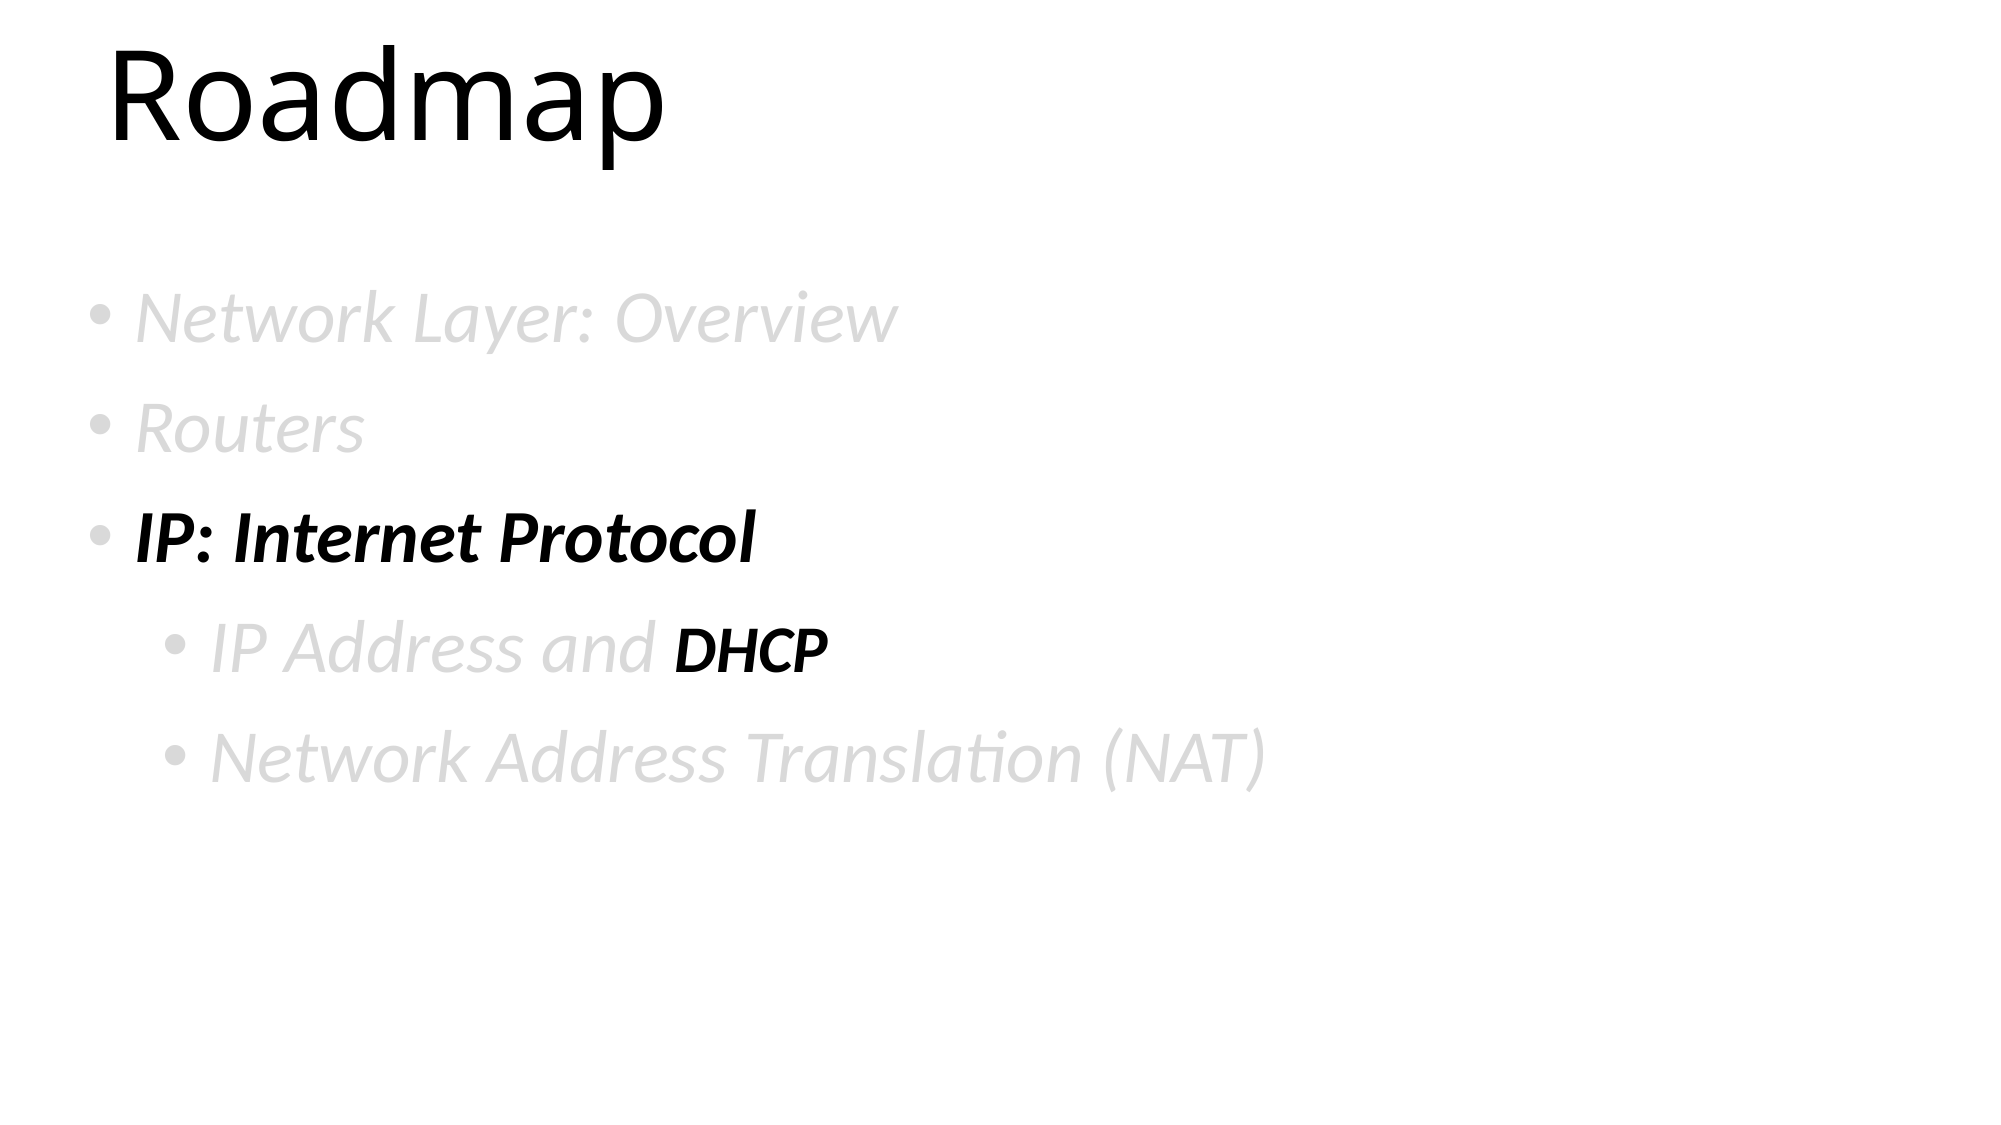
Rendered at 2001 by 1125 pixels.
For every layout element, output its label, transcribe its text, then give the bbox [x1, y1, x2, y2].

text_box Roadmap [89, 24, 1165, 270]
text_box Network Layer: Overview Routers IP: Internet Protocol IP Address and DHCP Network Address Translation (NAT) [53, 270, 1947, 1087]
